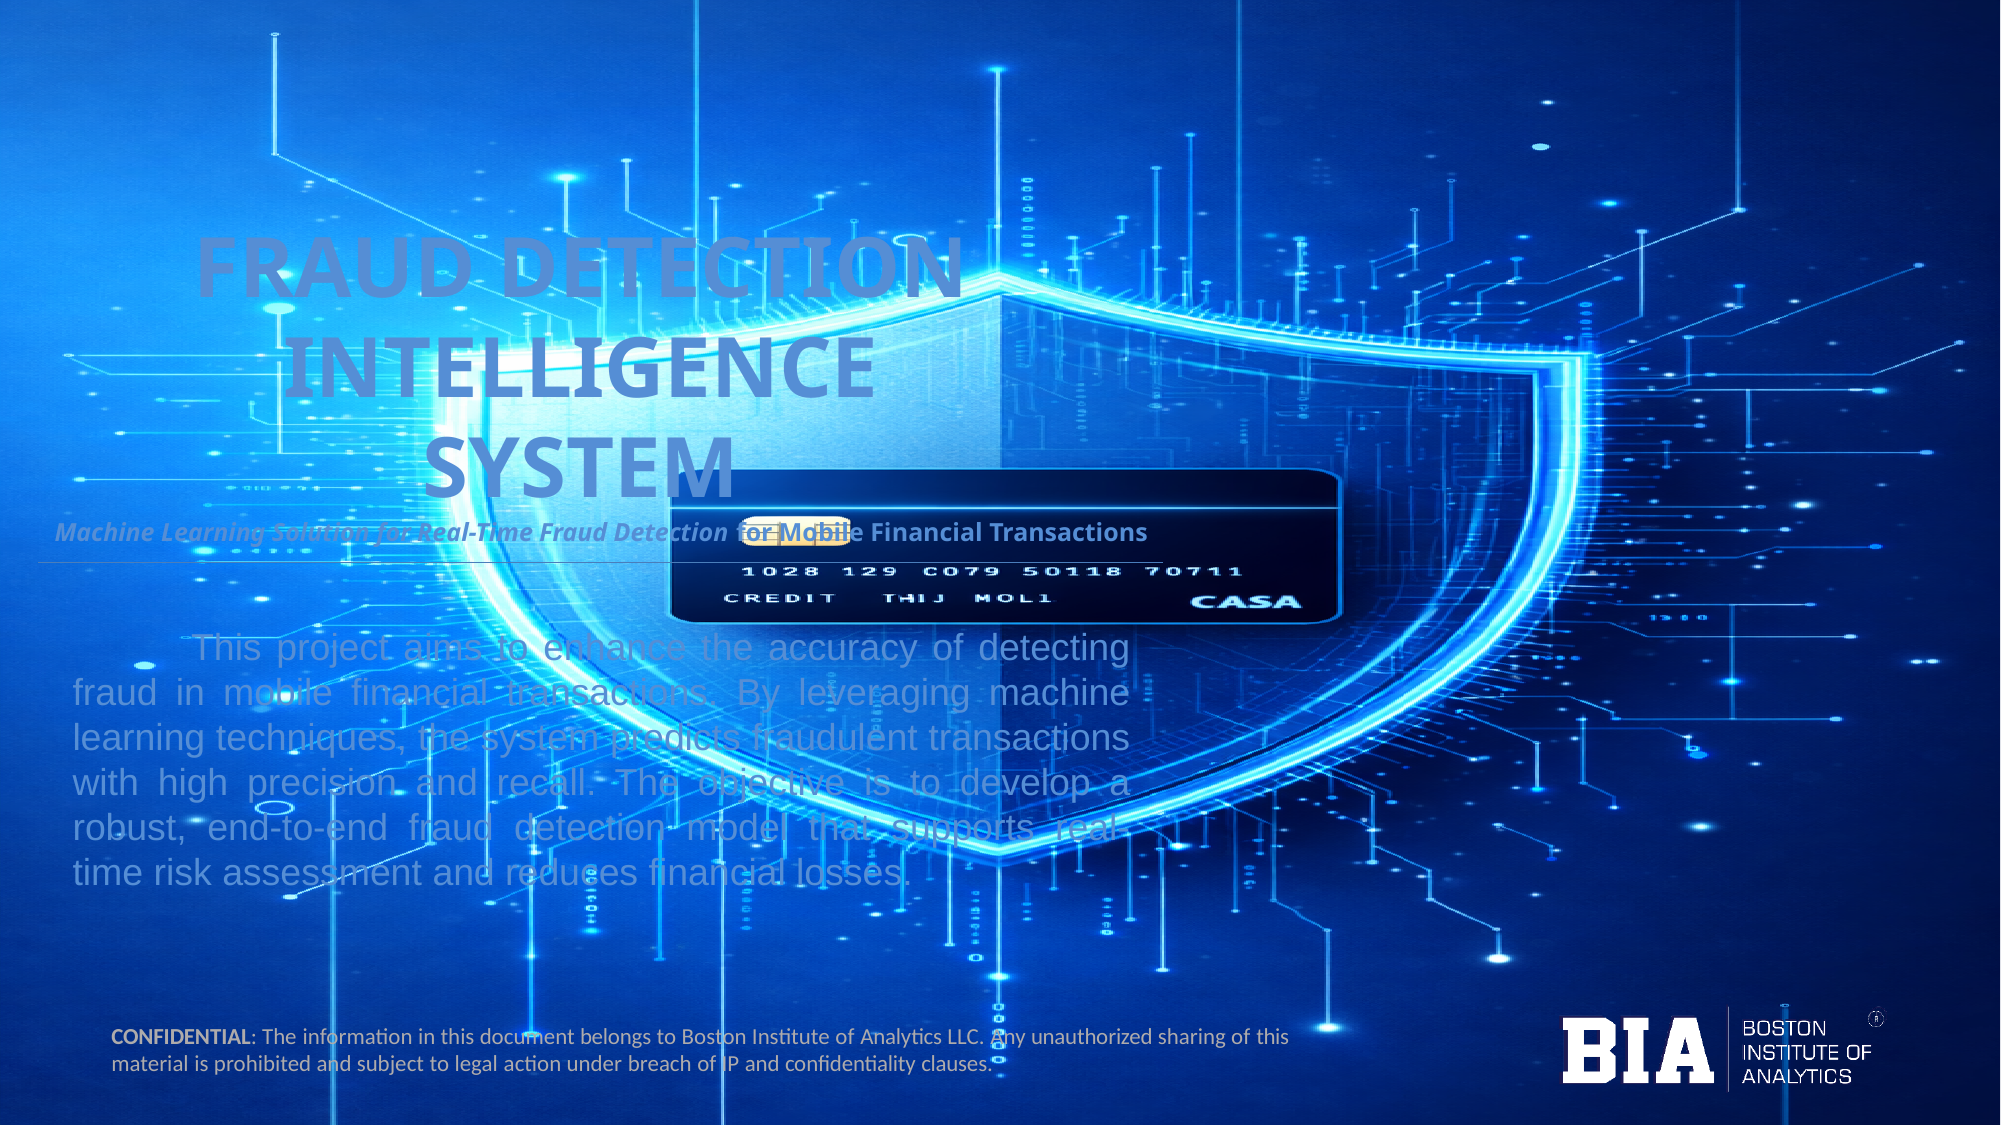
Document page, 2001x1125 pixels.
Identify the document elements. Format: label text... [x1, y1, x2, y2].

text_box This project aims to enhance the accuracy of detecting fraud in mobile financial transactions. By leveraging machine learning techniques, the system predicts fraudulent transactions with high precision and recall. The objective is to develop a robust, end-to-end fraud detection model that supports real-time risk assessment and reduces financial losses. [57, 615, 1146, 901]
footer CONFIDENTIAL: The information in this document belongs to Boston Institute of Analytics LLC. Any unauthorized sharing of this material is prohibited and subject to legal action under breach of IP and confidentiality clauses. [109, 1019, 1293, 1125]
picture [0, 0, 2001, 1125]
text_box FRAUD DETECTION INTELLIGENCE SYSTEM [104, 206, 1058, 509]
text_box Machine Learning Solution for Real-Time Fraud Detection for Mobile Financial Transactions [20, 509, 1183, 614]
